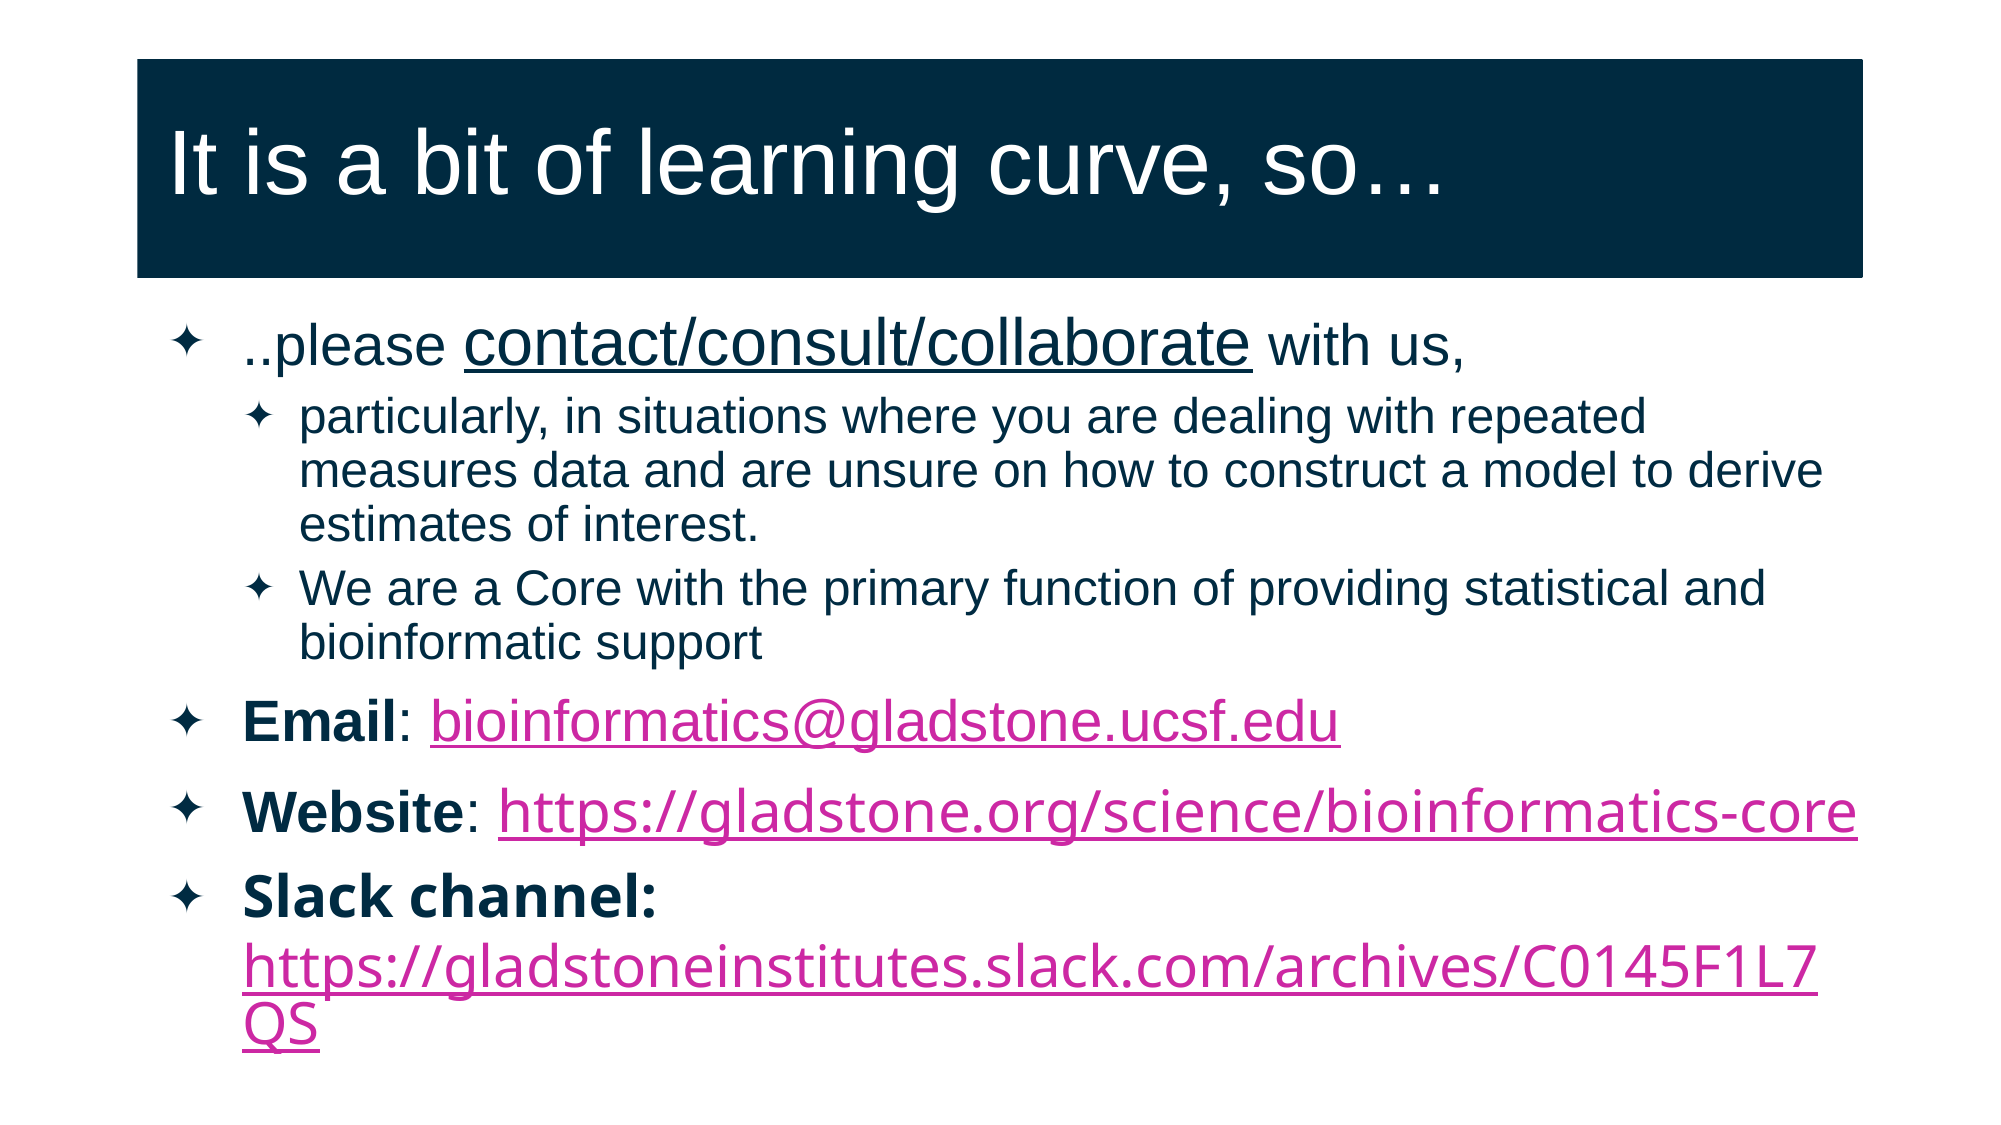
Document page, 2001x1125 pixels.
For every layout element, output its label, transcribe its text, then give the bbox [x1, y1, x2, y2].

title It is a bit of learning curve, so… [137, 59, 1863, 278]
list ..please contact/consult/collaborate with us, particularly, in situations where you are dealing with repeated measures data and are unsure on how to construct a model to derive estimates of interest. We are a Core with the primary function of providing statistical and bioinformatic support Email: bioinformatics@gladstone.ucsf.edu Website: https://gladstone.org/science/bioinformatics-core Slack channel: https://gladstoneinstitutes.slack.com/archives/C0145F1L7QS [137, 307, 1863, 1077]
